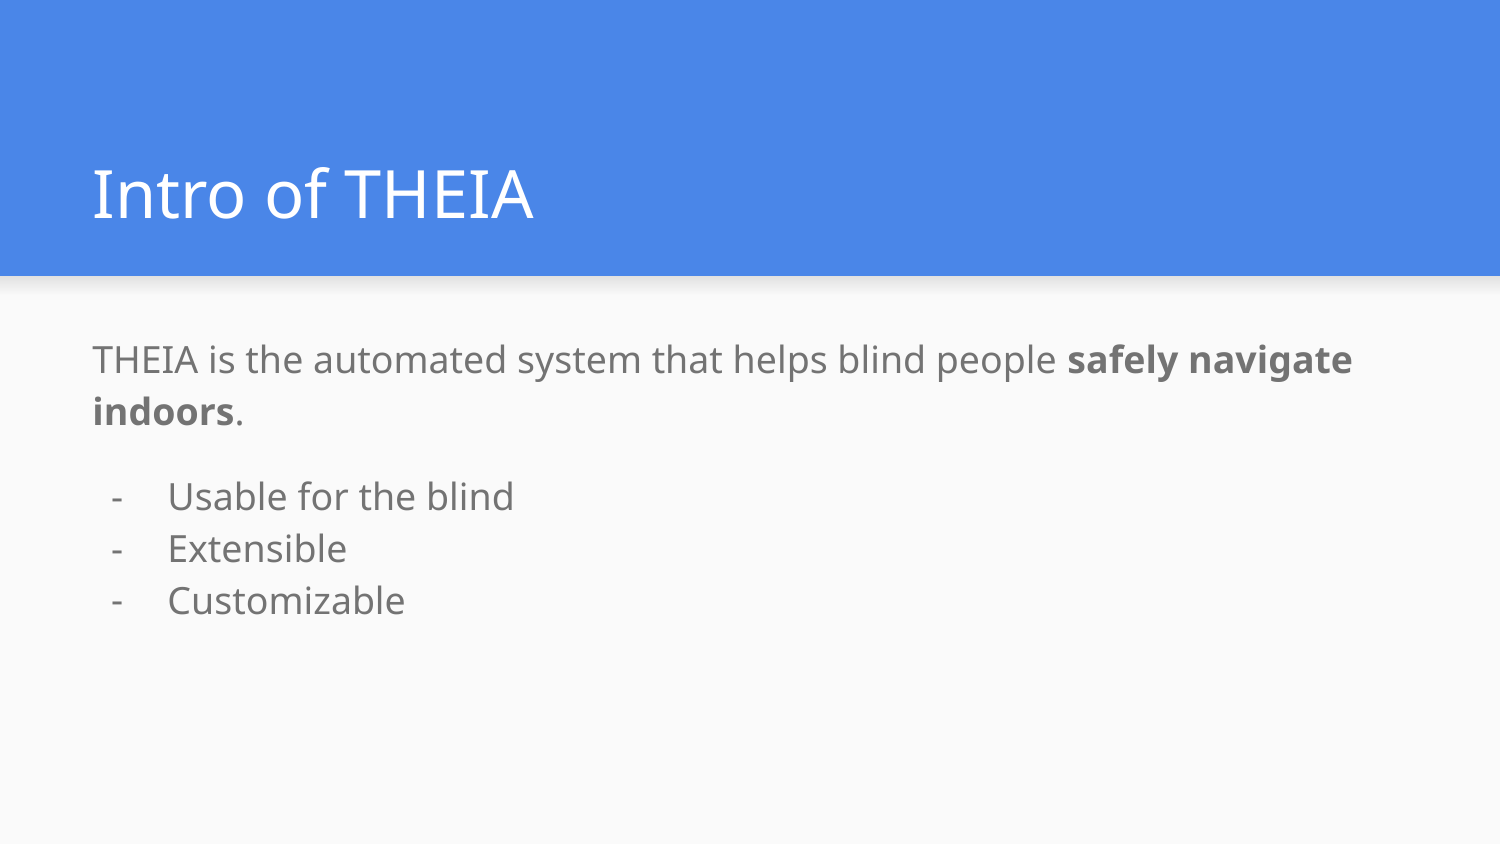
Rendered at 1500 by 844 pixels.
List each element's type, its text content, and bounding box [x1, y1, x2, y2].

list THEIA is the automated system that helps blind people safely navigate indoors. Usable for the blind Extensible Customizable [77, 314, 1427, 760]
title Intro of THEIA [77, 121, 1427, 248]
